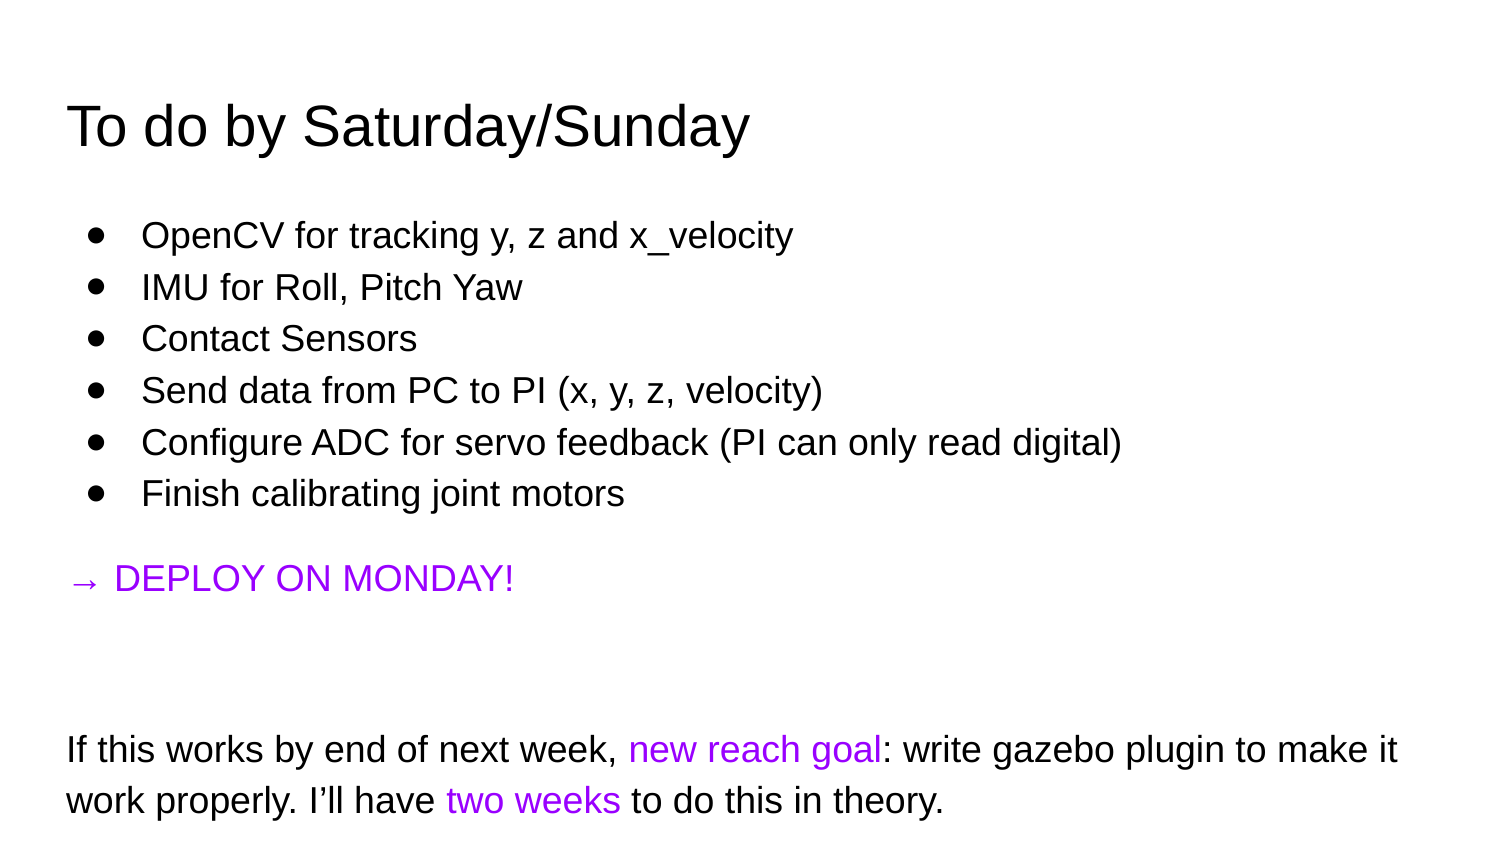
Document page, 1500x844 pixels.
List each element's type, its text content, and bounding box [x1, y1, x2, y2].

title To do by Saturday/Sunday [51, 72, 1449, 167]
list OpenCV for tracking y, z and x_velocity IMU for Roll, Pitch Yaw Contact Sensors Send data from PC to PI (x, y, z, velocity) Configure ADC for servo feedback (PI can only read digital) Finish calibrating joint motors → DEPLOY ON MONDAY! If this works by end of next week, new reach goal: write gazebo plugin to make it work properly. I’ll have two weeks to do this in theory. [51, 189, 1449, 750]
